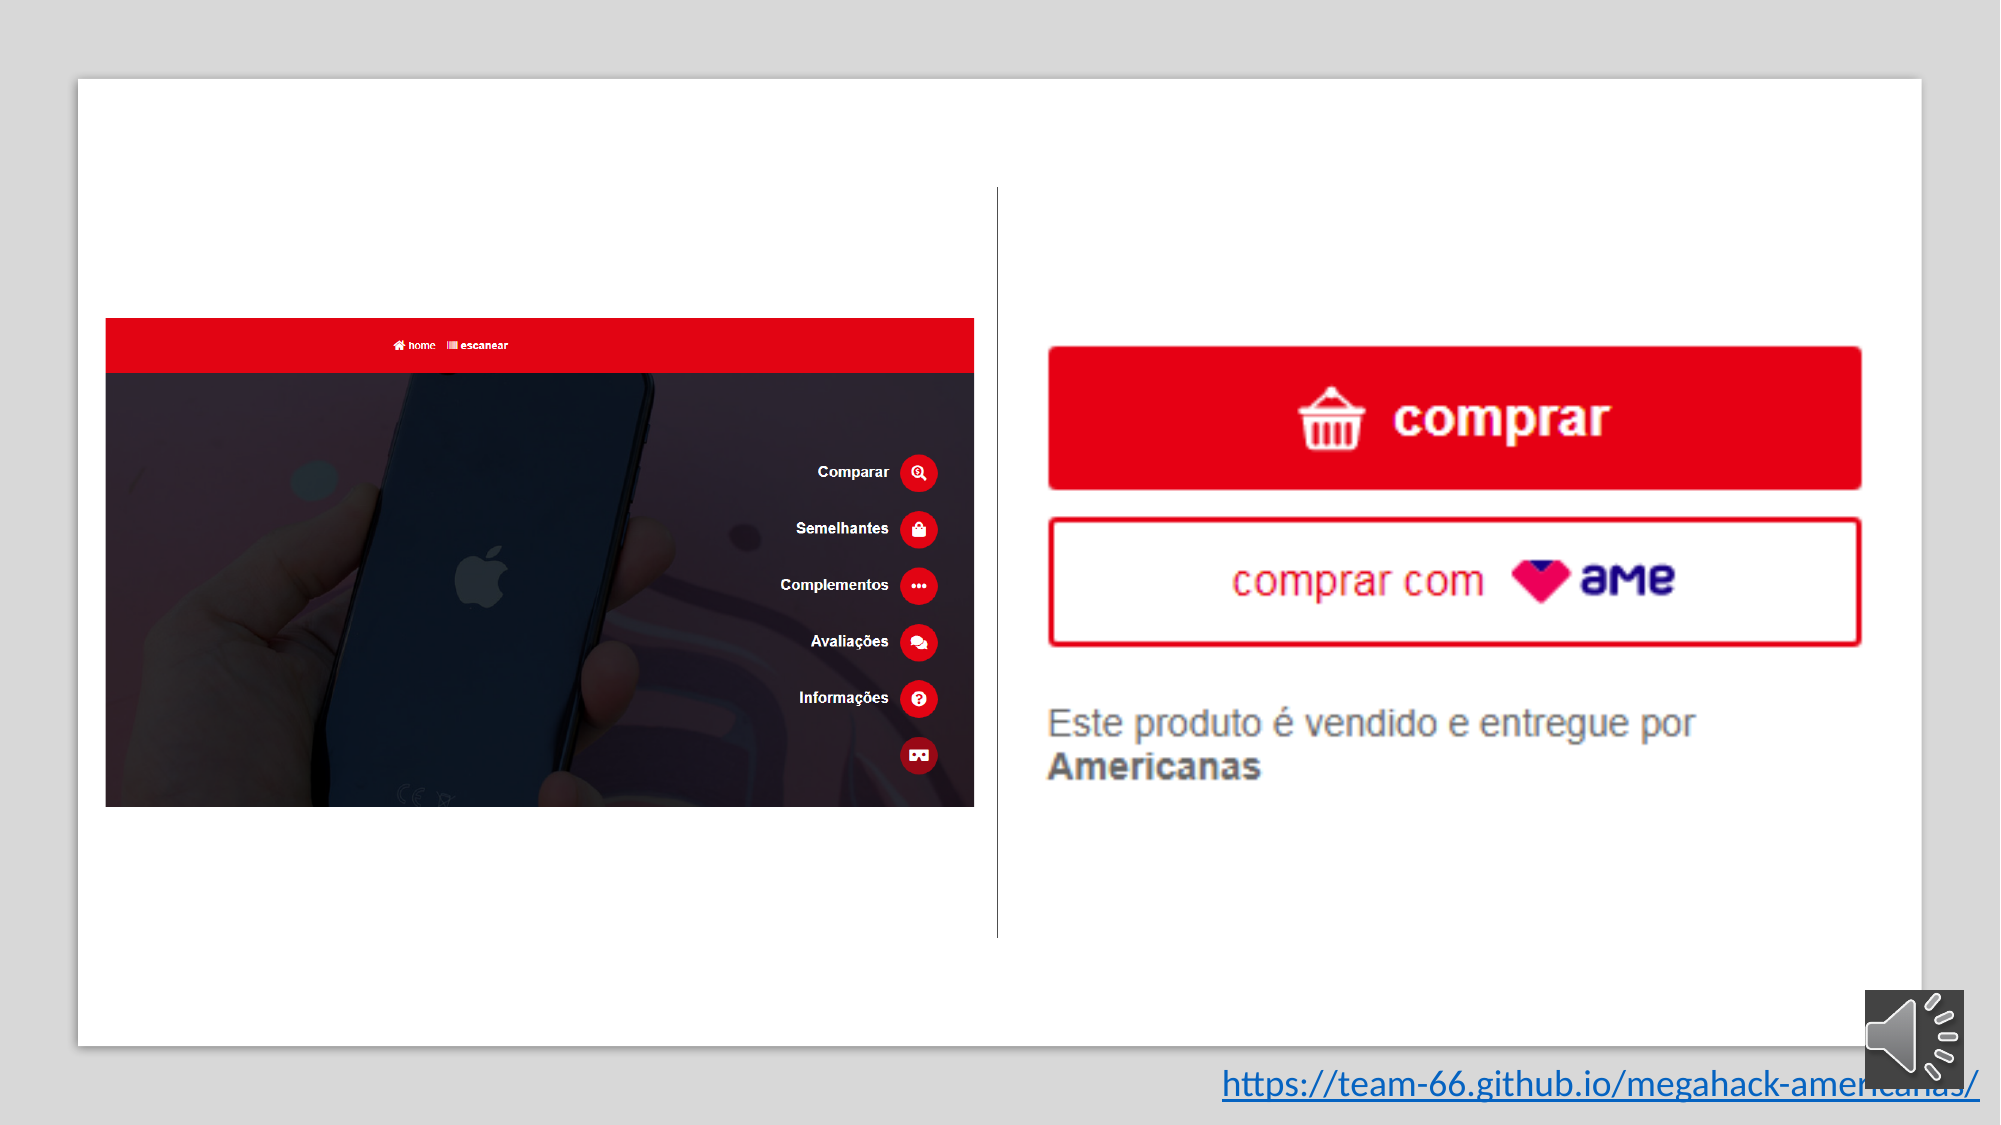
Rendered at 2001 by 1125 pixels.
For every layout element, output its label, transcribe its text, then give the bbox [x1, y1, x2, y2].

text_box https://team-66.github.io/megahack-americanas/ [1207, 1051, 1995, 1112]
picture [105, 318, 975, 807]
picture [1864, 989, 1965, 1090]
text_box [77, 78, 1923, 1047]
text_box [0, 0, 2000, 1125]
picture [1025, 312, 1895, 813]
